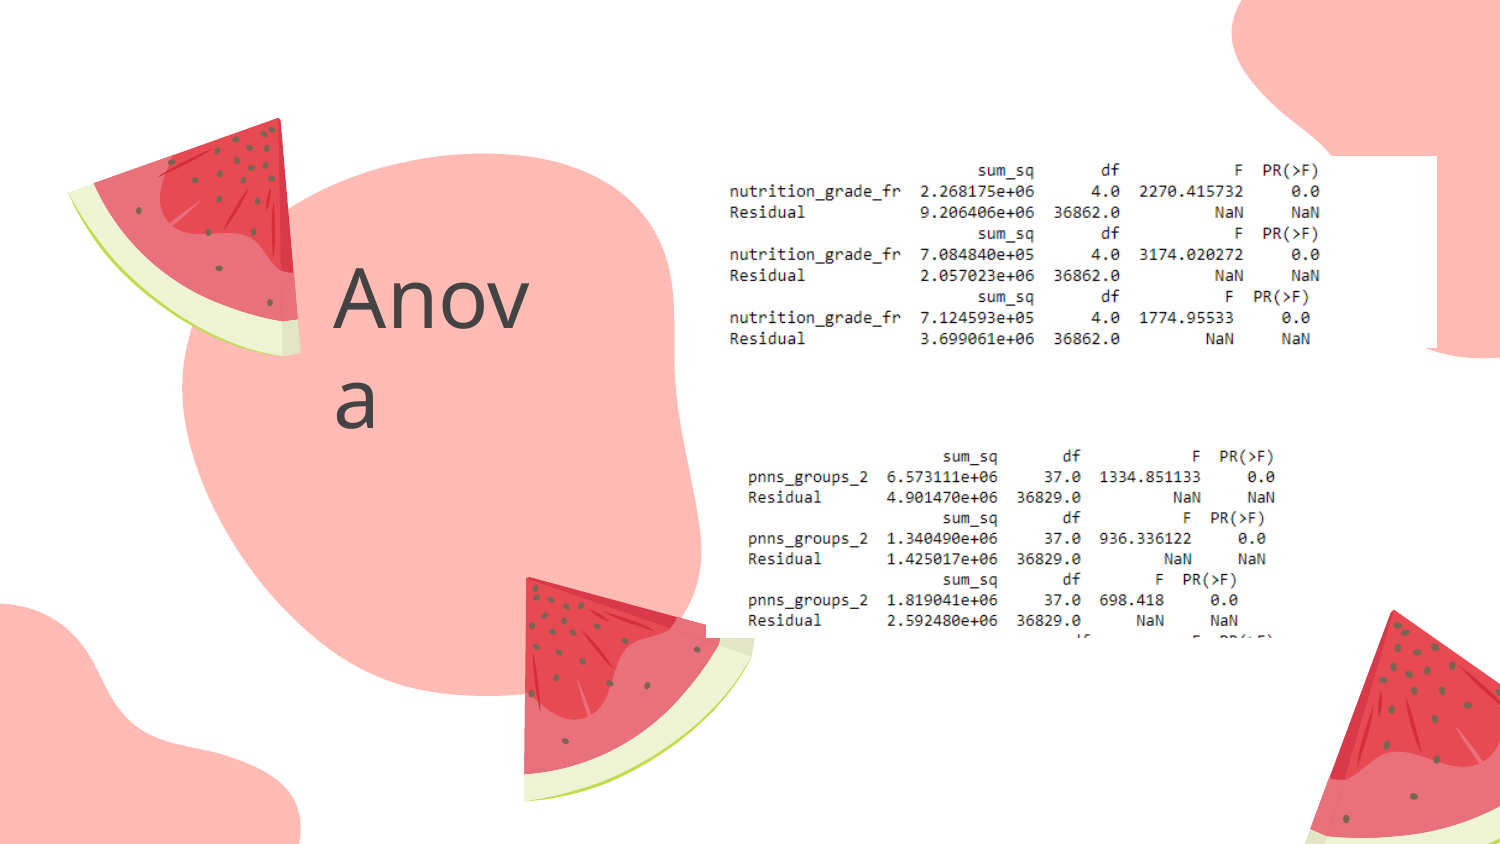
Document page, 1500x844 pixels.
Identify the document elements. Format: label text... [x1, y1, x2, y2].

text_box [1257, 593, 1500, 844]
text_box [474, 529, 774, 844]
picture [706, 440, 1351, 638]
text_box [61, 90, 360, 404]
subtitle Anova [357, 276, 581, 413]
picture [695, 156, 1437, 349]
